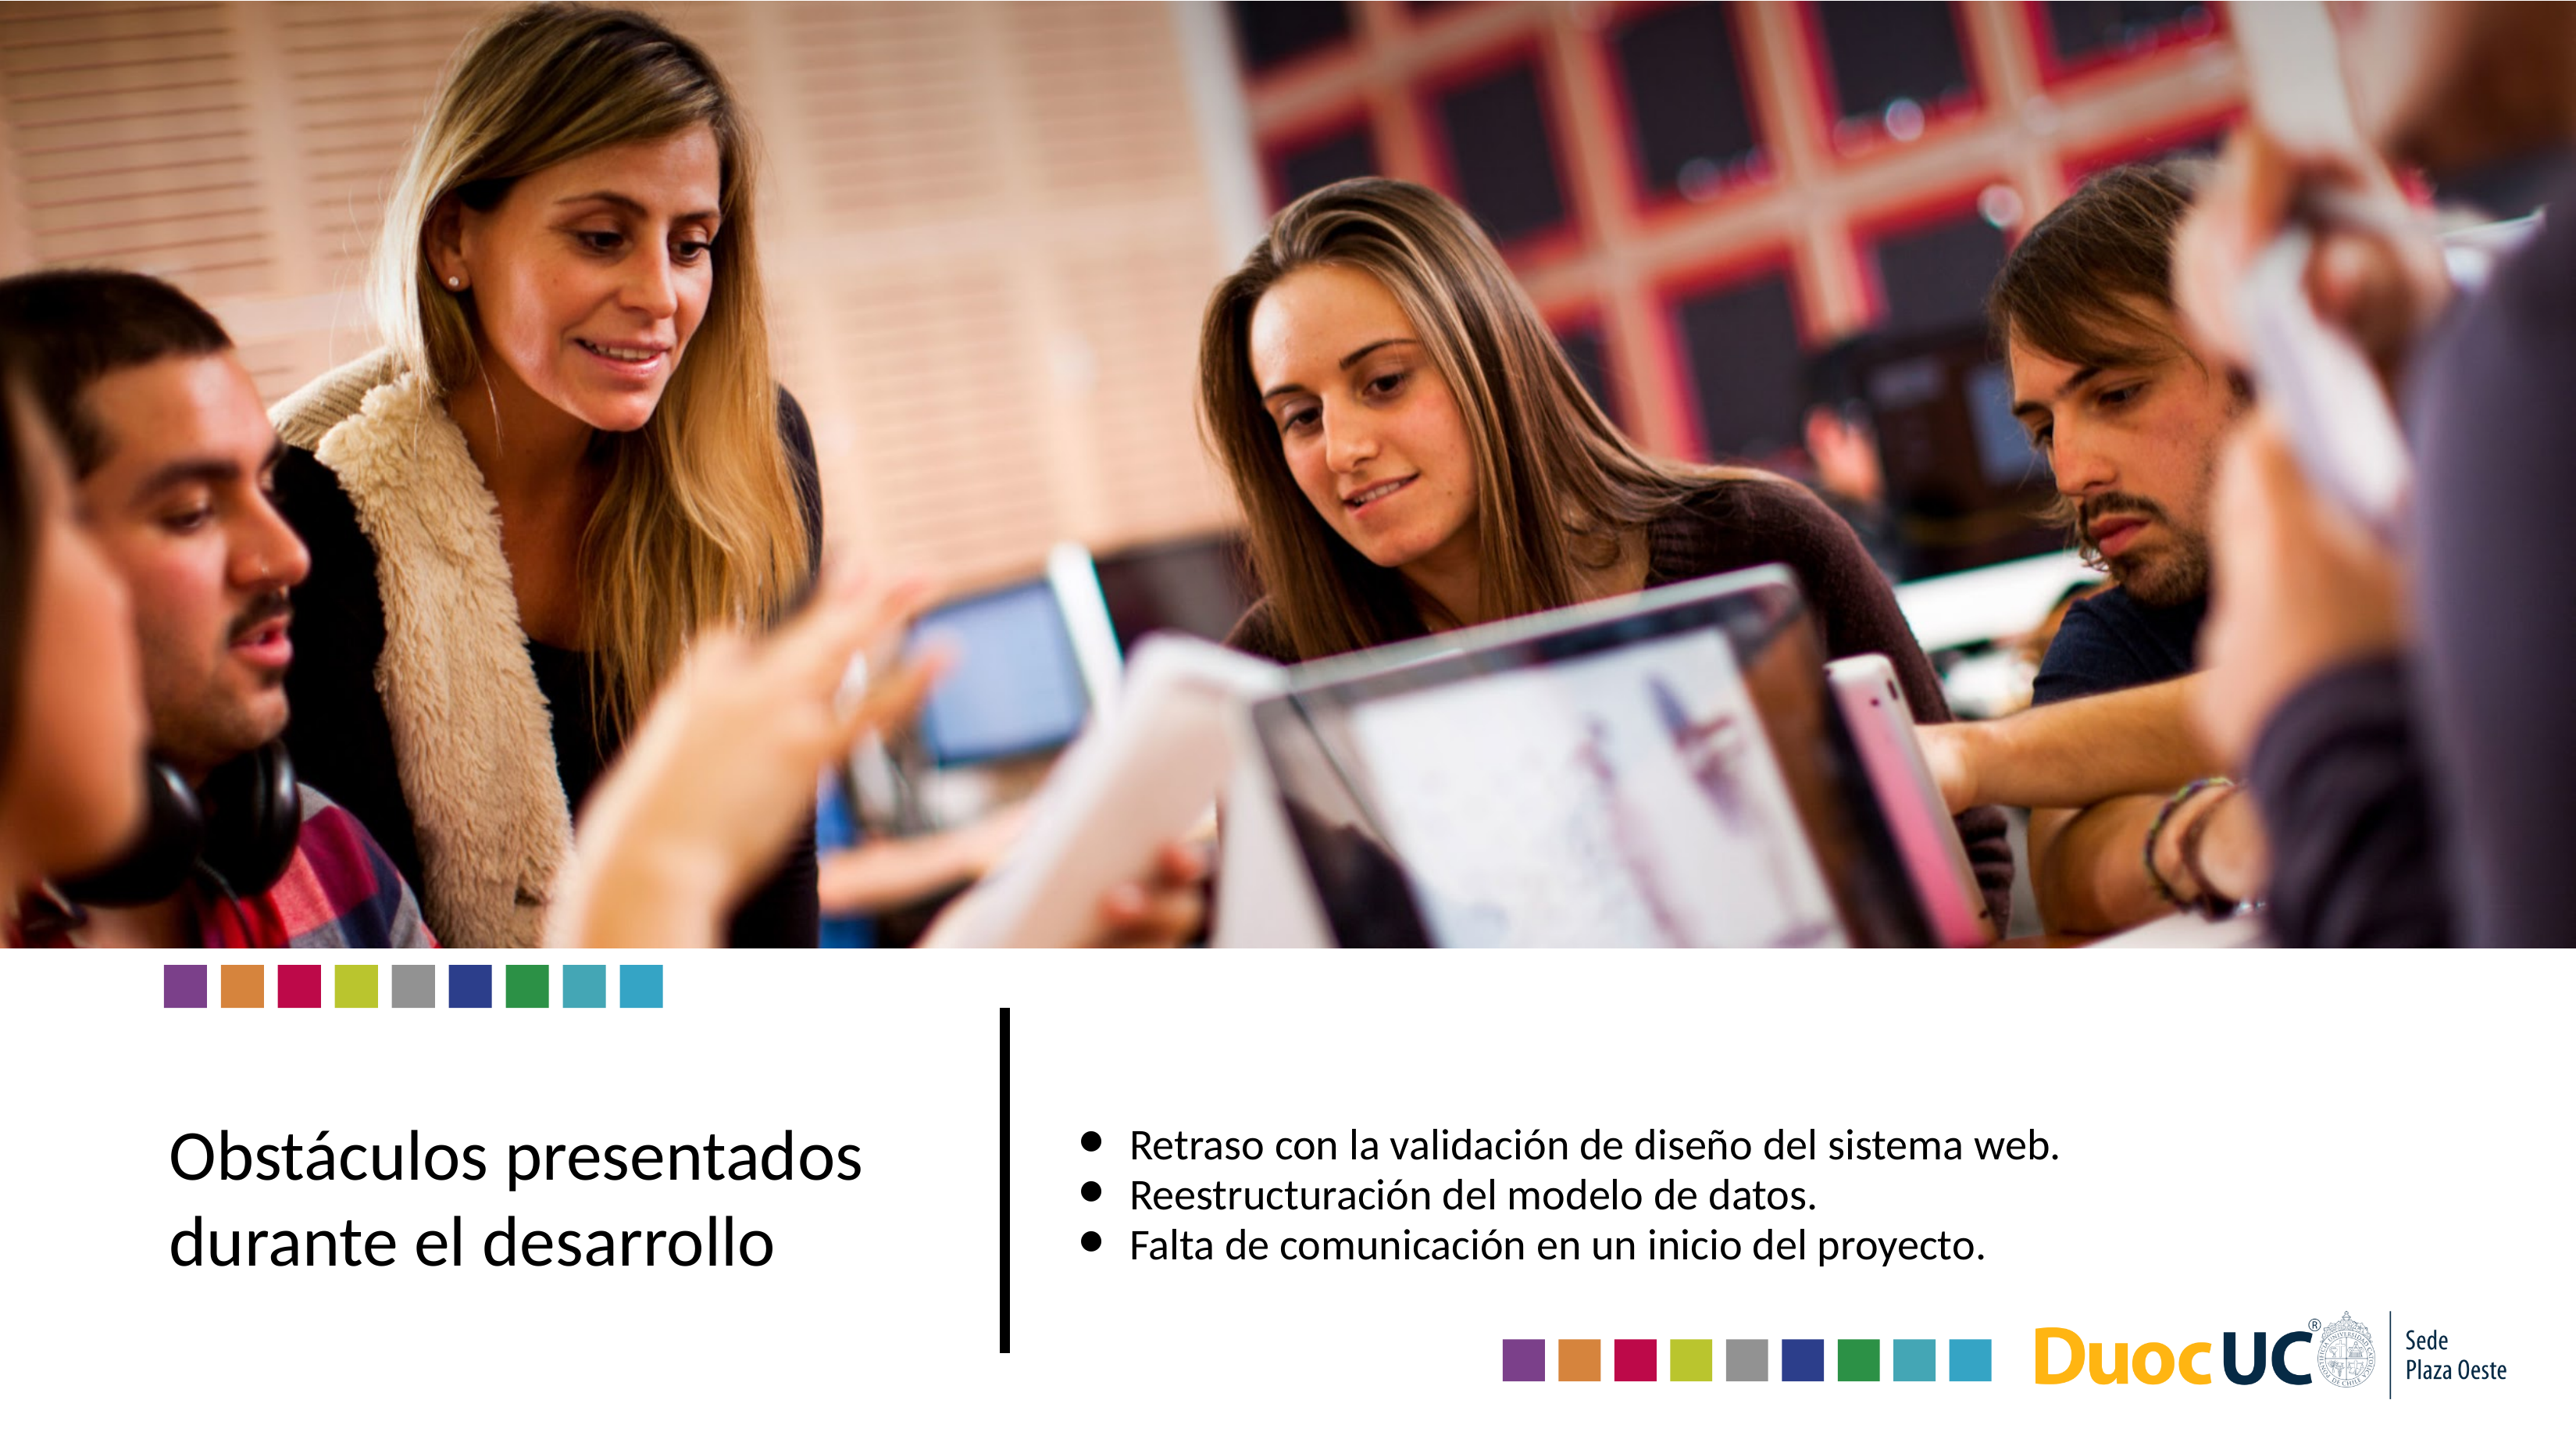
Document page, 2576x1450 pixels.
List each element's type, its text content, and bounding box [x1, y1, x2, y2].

title Obstáculos presentados durante el desarrollo [169, 1109, 944, 1352]
list Retraso con la validación de diseño del sistema web. Reestructuración del modelo de datos. Falta de comunicación en un inicio del proyecto. [1071, 1120, 2506, 1450]
picture [2506, 1310, 2512, 1400]
picture [0, 1, 2576, 948]
